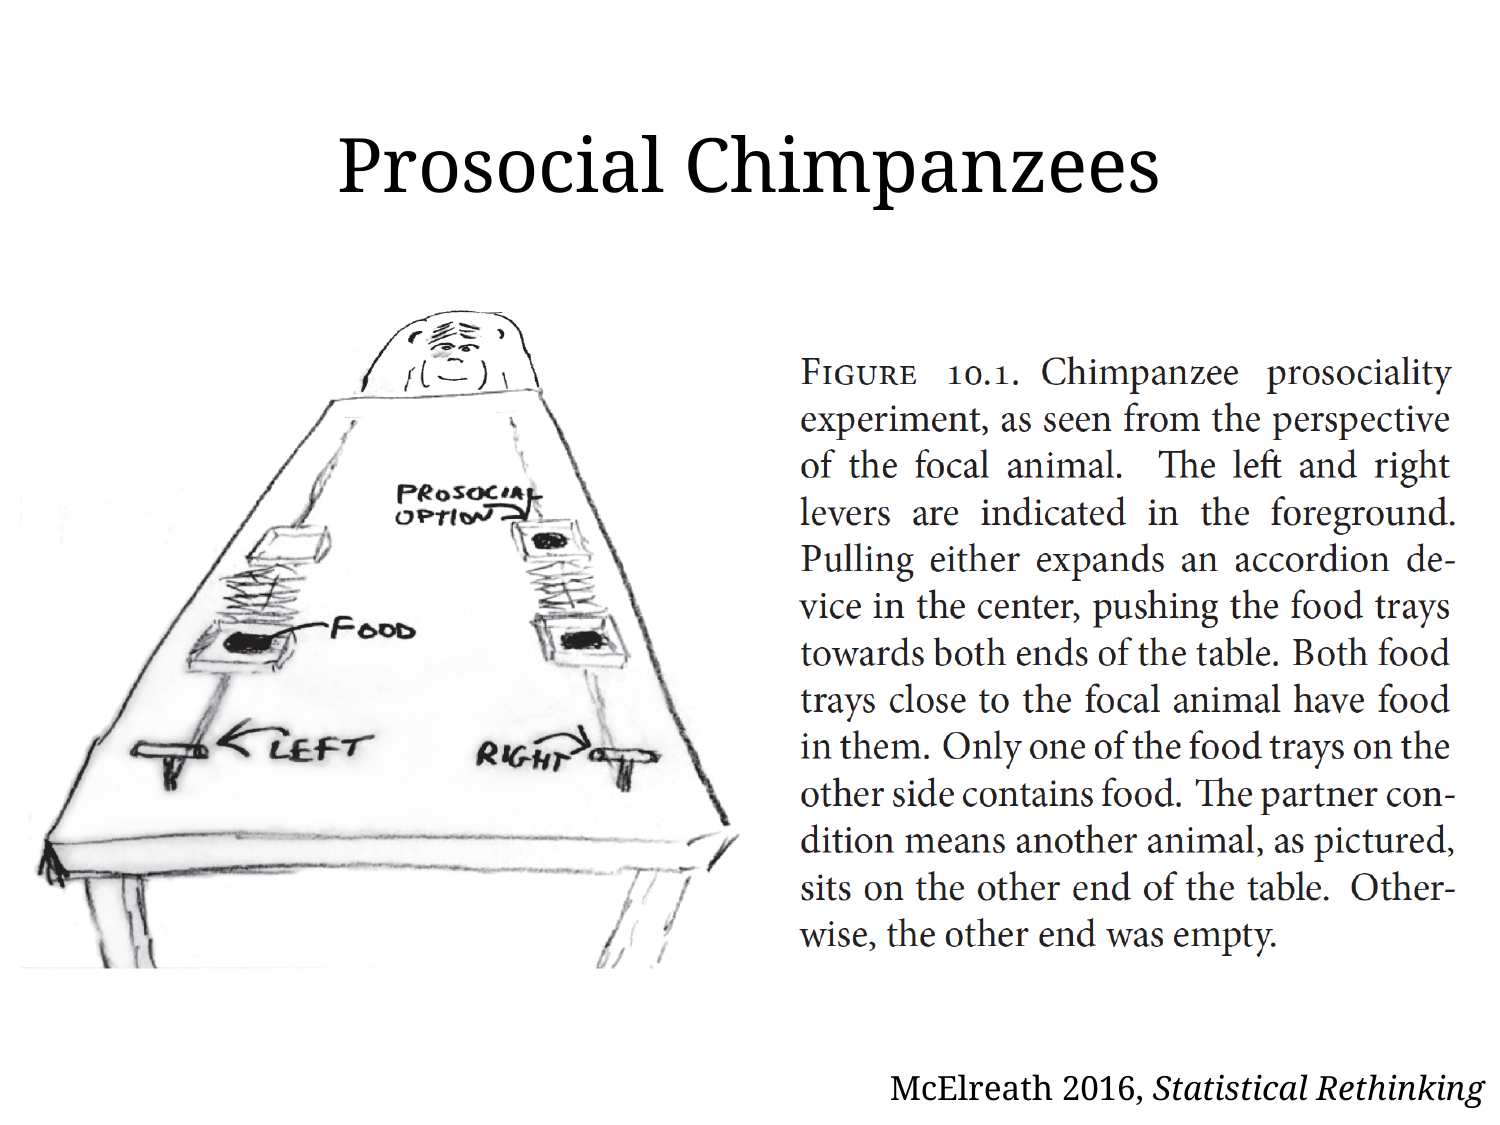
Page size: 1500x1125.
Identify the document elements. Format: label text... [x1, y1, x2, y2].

picture [0, 297, 1500, 976]
title Prosocial Chimpanzees [103, 59, 1397, 278]
text_box McElreath 2016, Statistical Rethinking [0, 1049, 1500, 1125]
